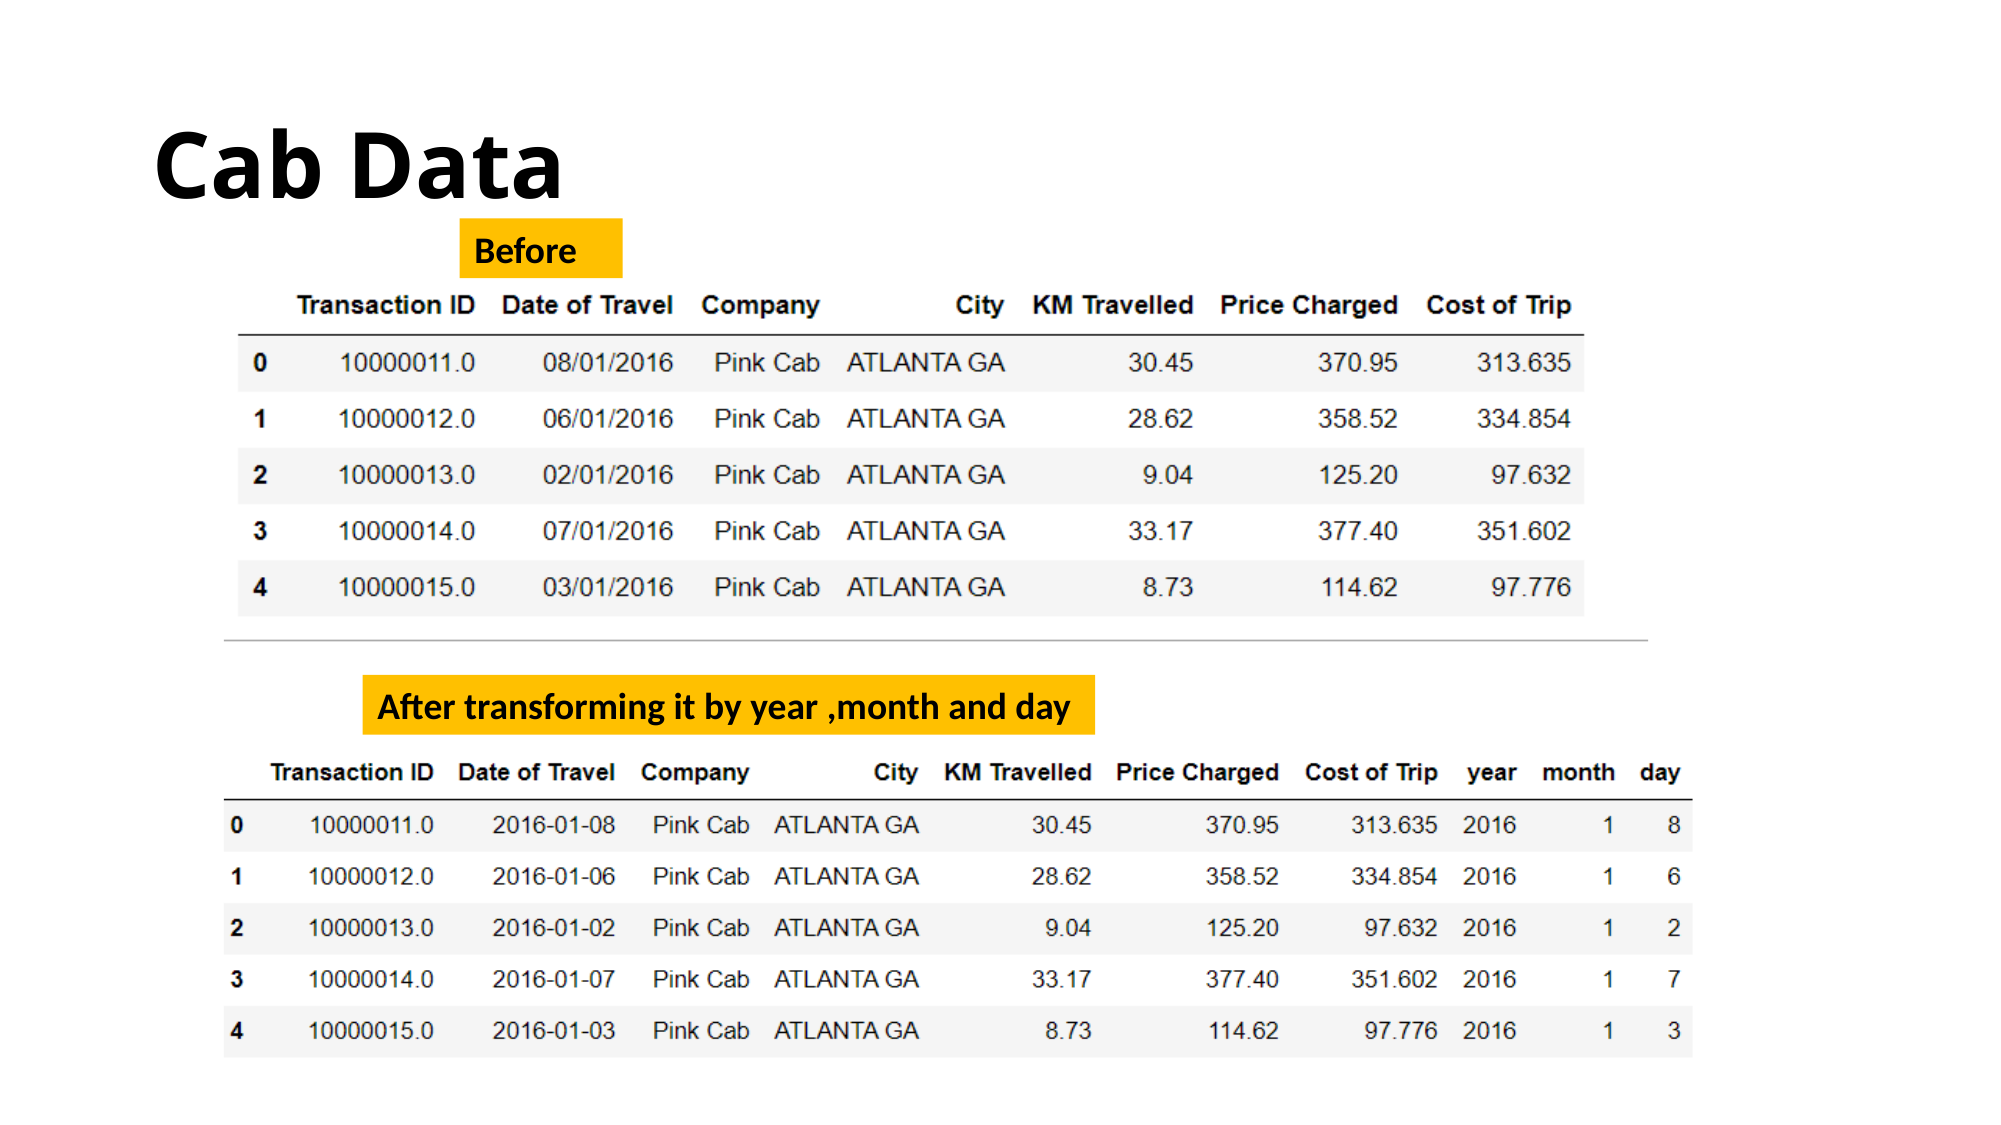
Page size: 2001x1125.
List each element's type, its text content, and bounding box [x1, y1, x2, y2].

text_box Cab Data [137, 59, 1863, 278]
text_box Before [459, 218, 623, 275]
text_box After transforming it by year ,month and day [362, 674, 1096, 735]
picture [223, 749, 1795, 1091]
picture [223, 276, 1649, 649]
